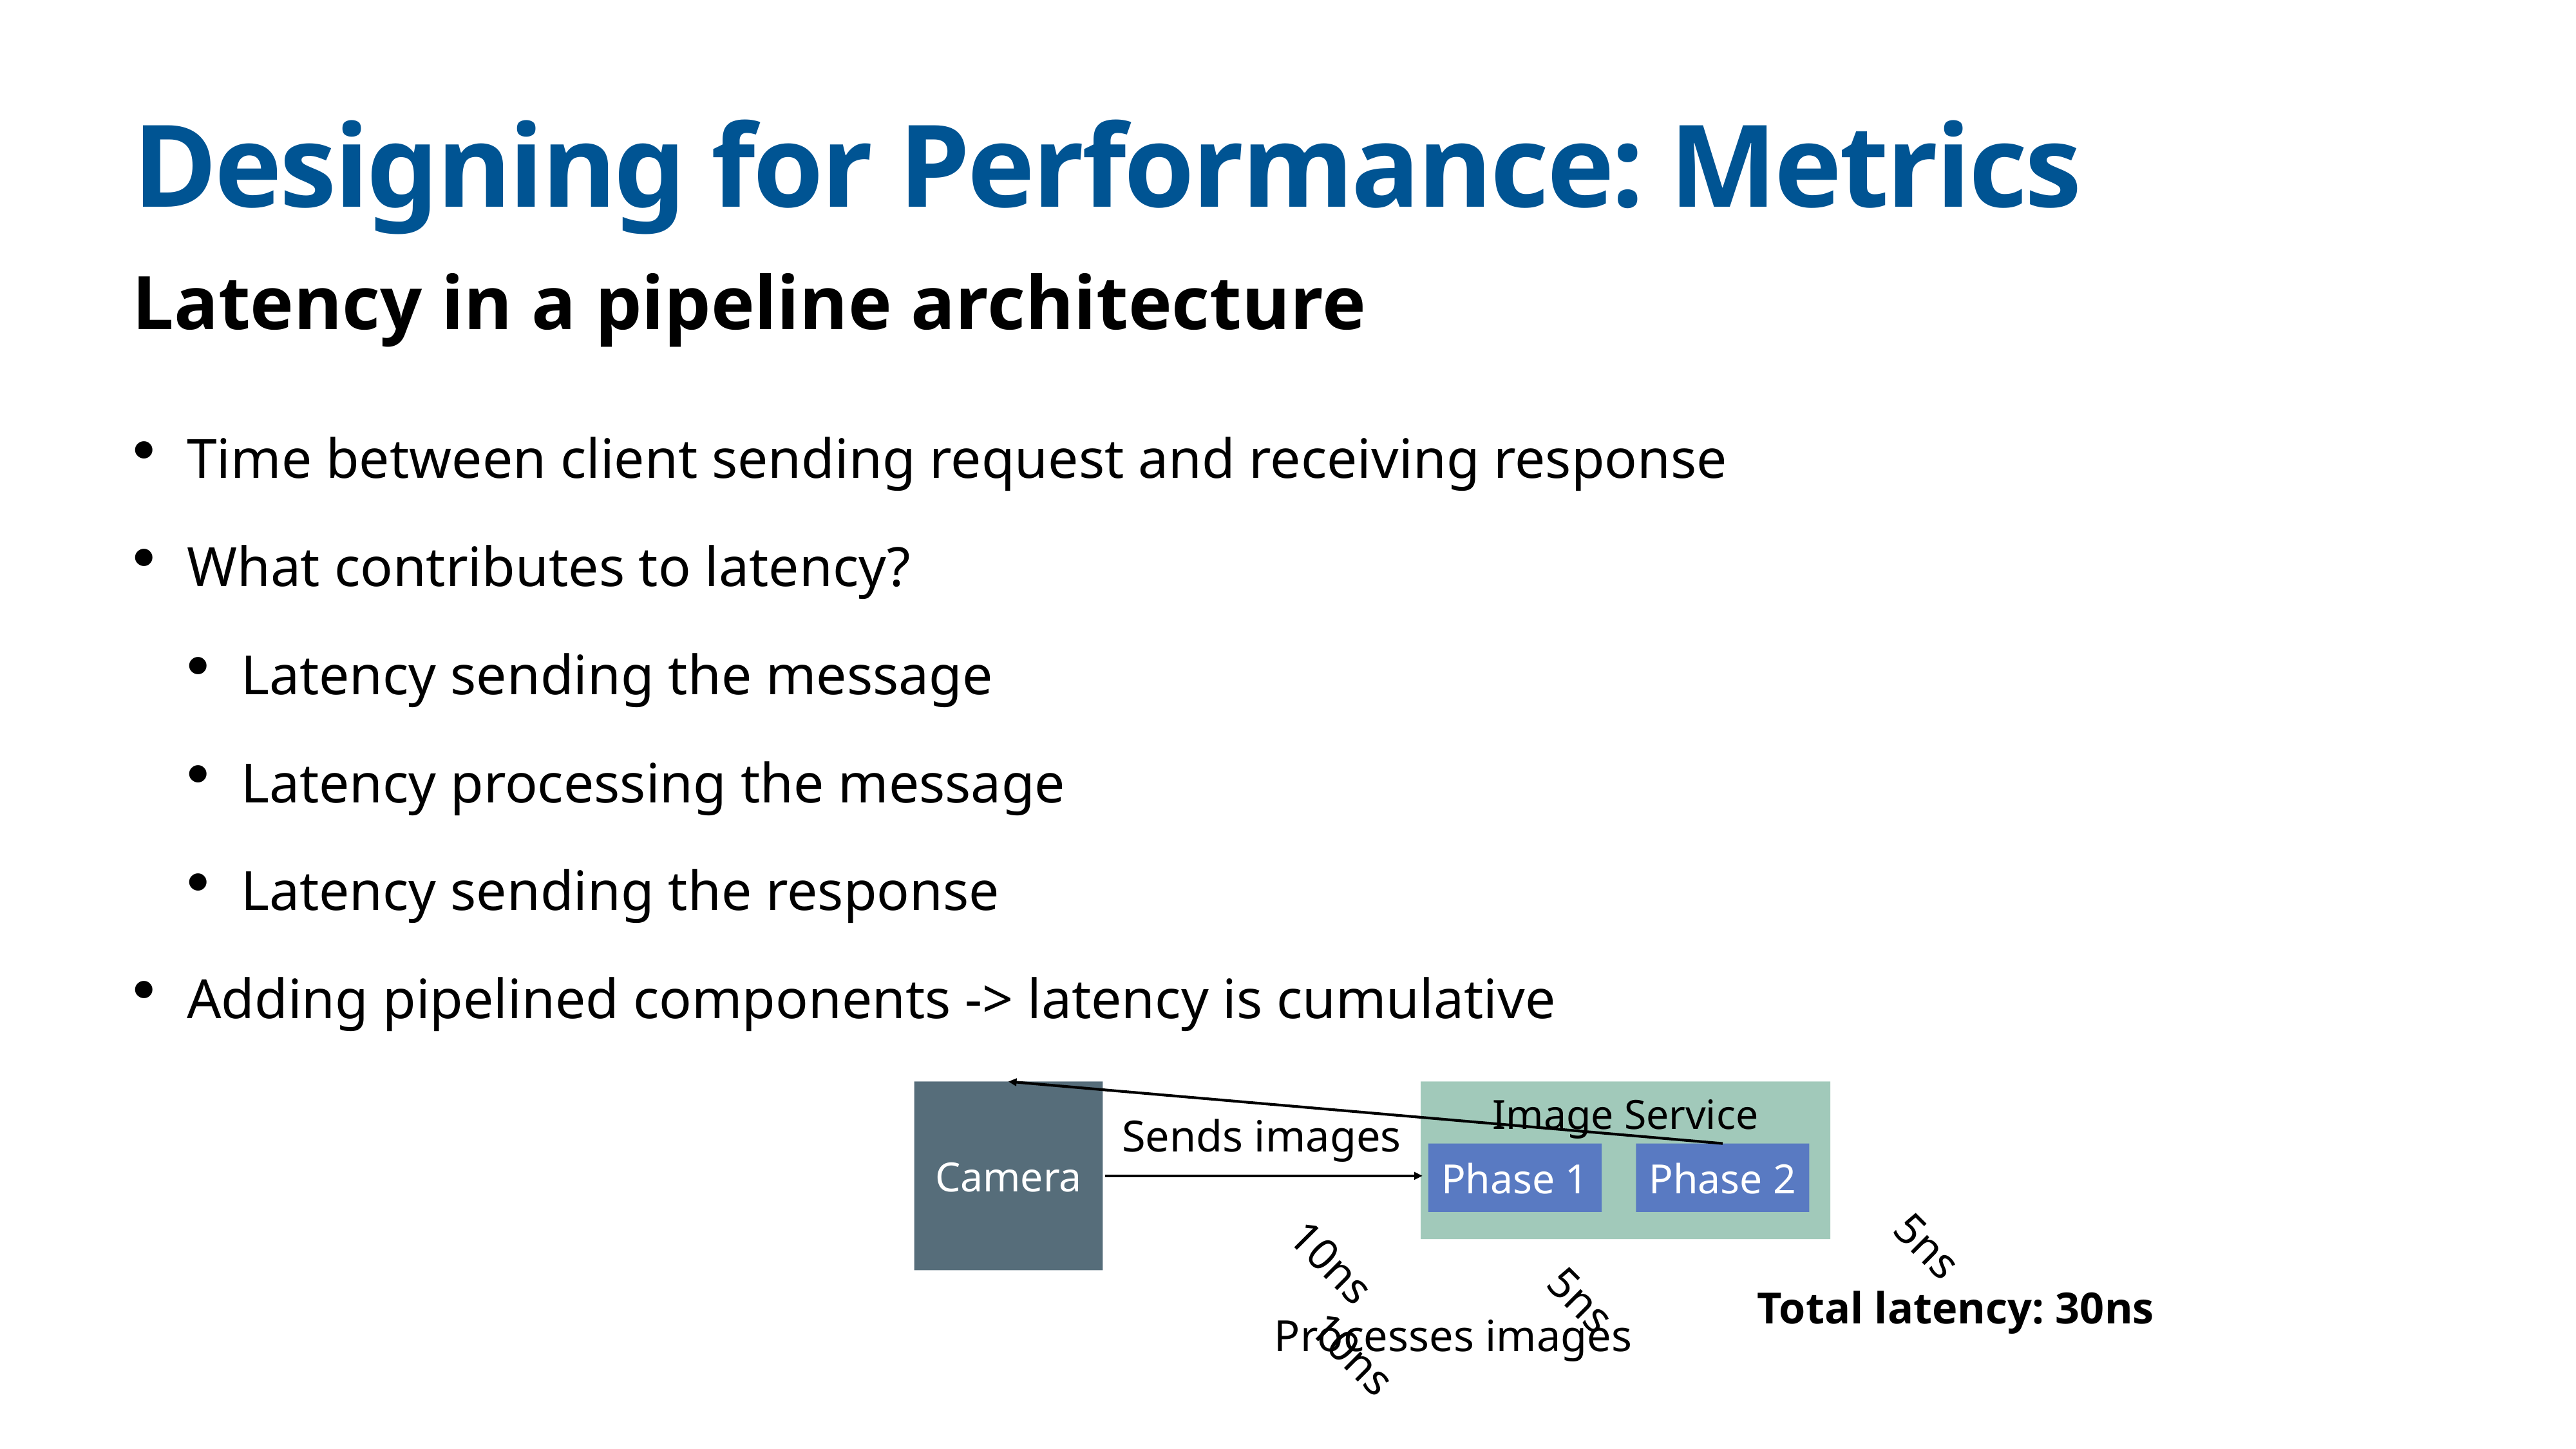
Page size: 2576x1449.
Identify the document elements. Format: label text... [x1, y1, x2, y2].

text_box Phase 1 [1428, 1143, 1602, 1175]
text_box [1008, 1175, 1723, 1179]
text_box Camera [914, 1081, 1103, 1271]
list Latency in a pipeline architecture [127, 250, 2449, 350]
text_box Phase 2 [1636, 1143, 1810, 1177]
title Designing for Performance: Metrics [127, 113, 2449, 250]
text_box [1414, 1171, 1421, 1175]
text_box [1265, 1177, 1996, 1421]
text_box Total latency: 30ns [1996, 1273, 2163, 1340]
list Time between client sending request and receiving response What contributes to latency? Latency sending the message Latency processing the message Latency sending the response Adding pipelined components -> latency is cumulative [127, 426, 2449, 1048]
text_box Image Service [1421, 1081, 1831, 1177]
text_box Sends images [1114, 1101, 1409, 1168]
